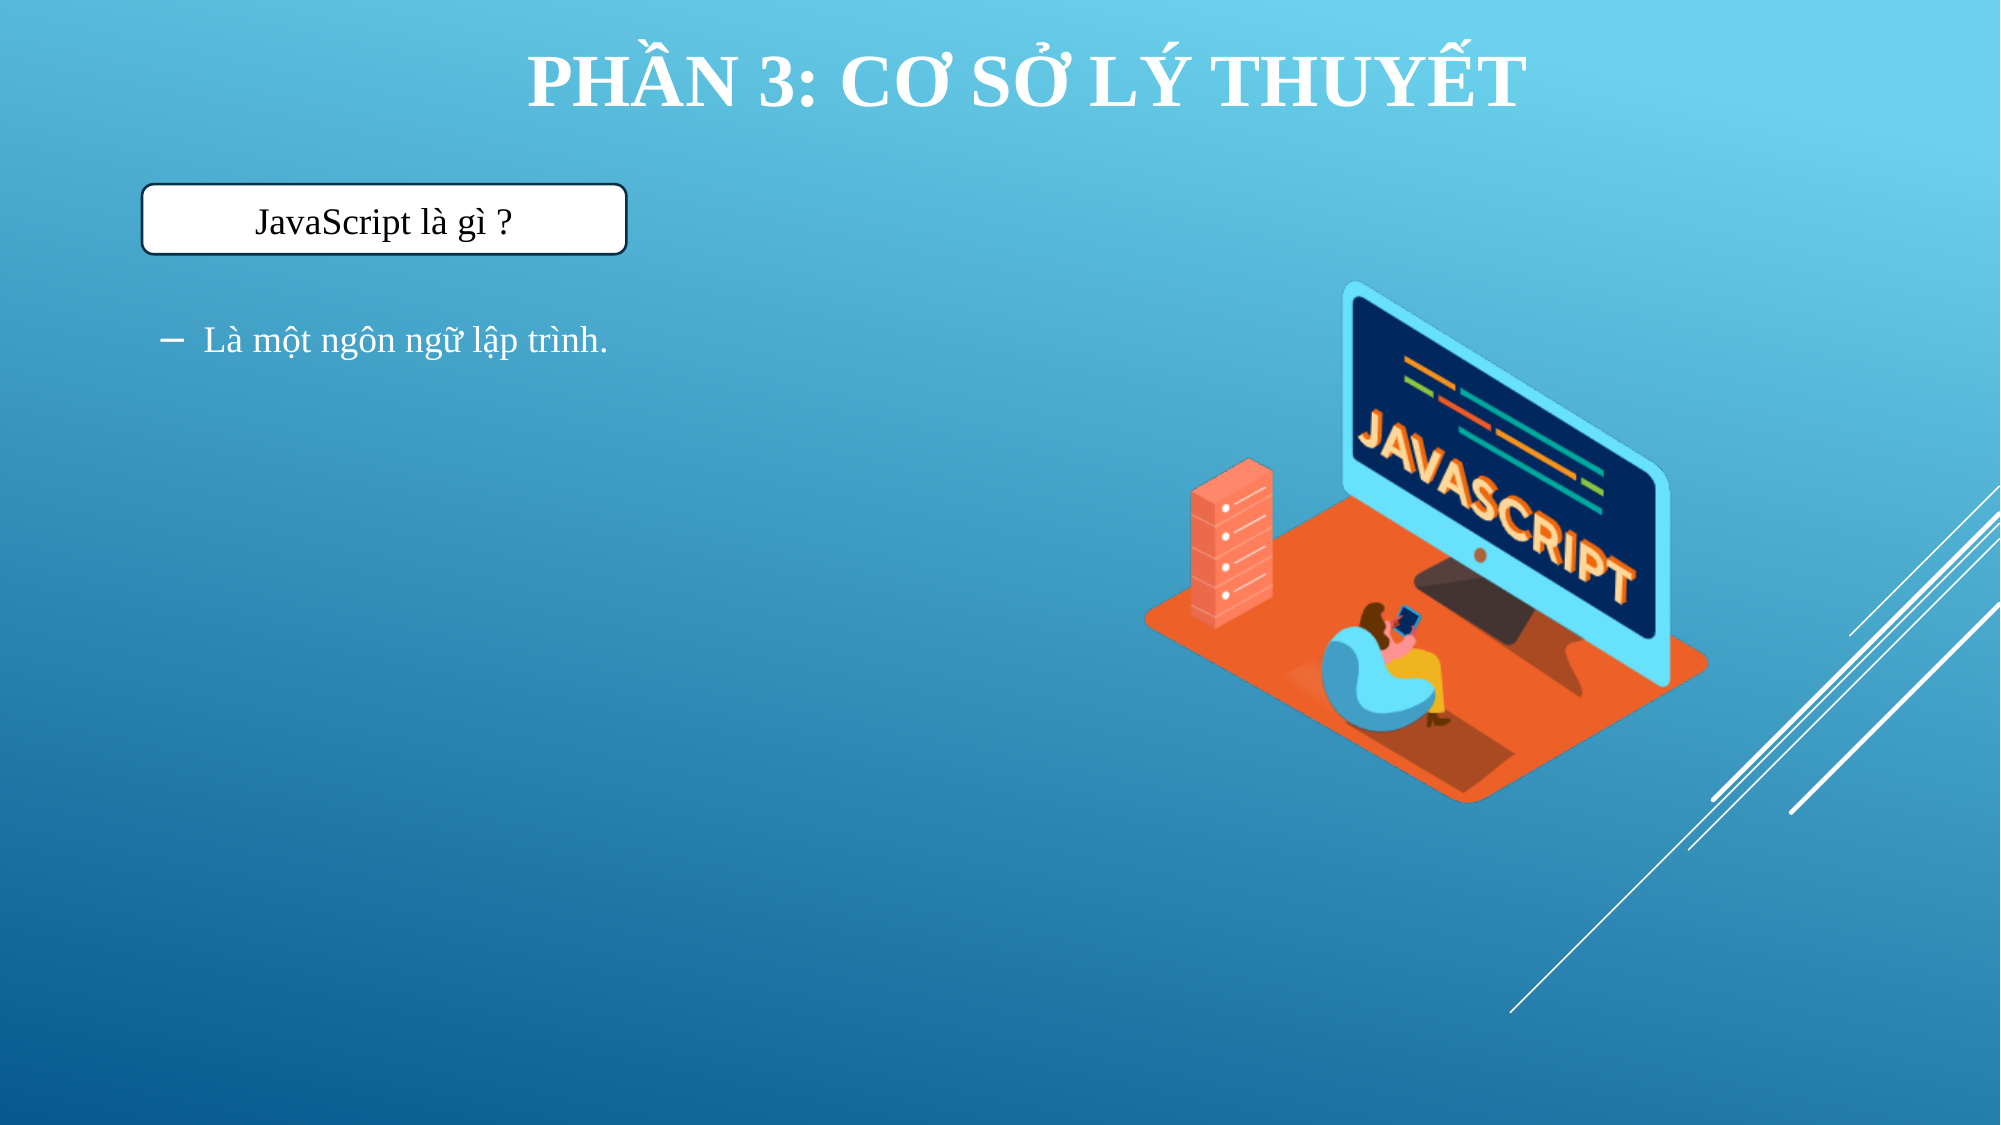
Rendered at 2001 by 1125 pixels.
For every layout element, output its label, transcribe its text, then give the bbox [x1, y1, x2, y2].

text_box Là một ngôn ngữ lập trình. [141, 307, 1084, 368]
picture [1084, 183, 1804, 903]
text_box PHẦN 3: CƠ SỞ LÝ THUYẾT [353, 24, 1703, 130]
text_box JavaScript là gì ? [140, 182, 628, 256]
